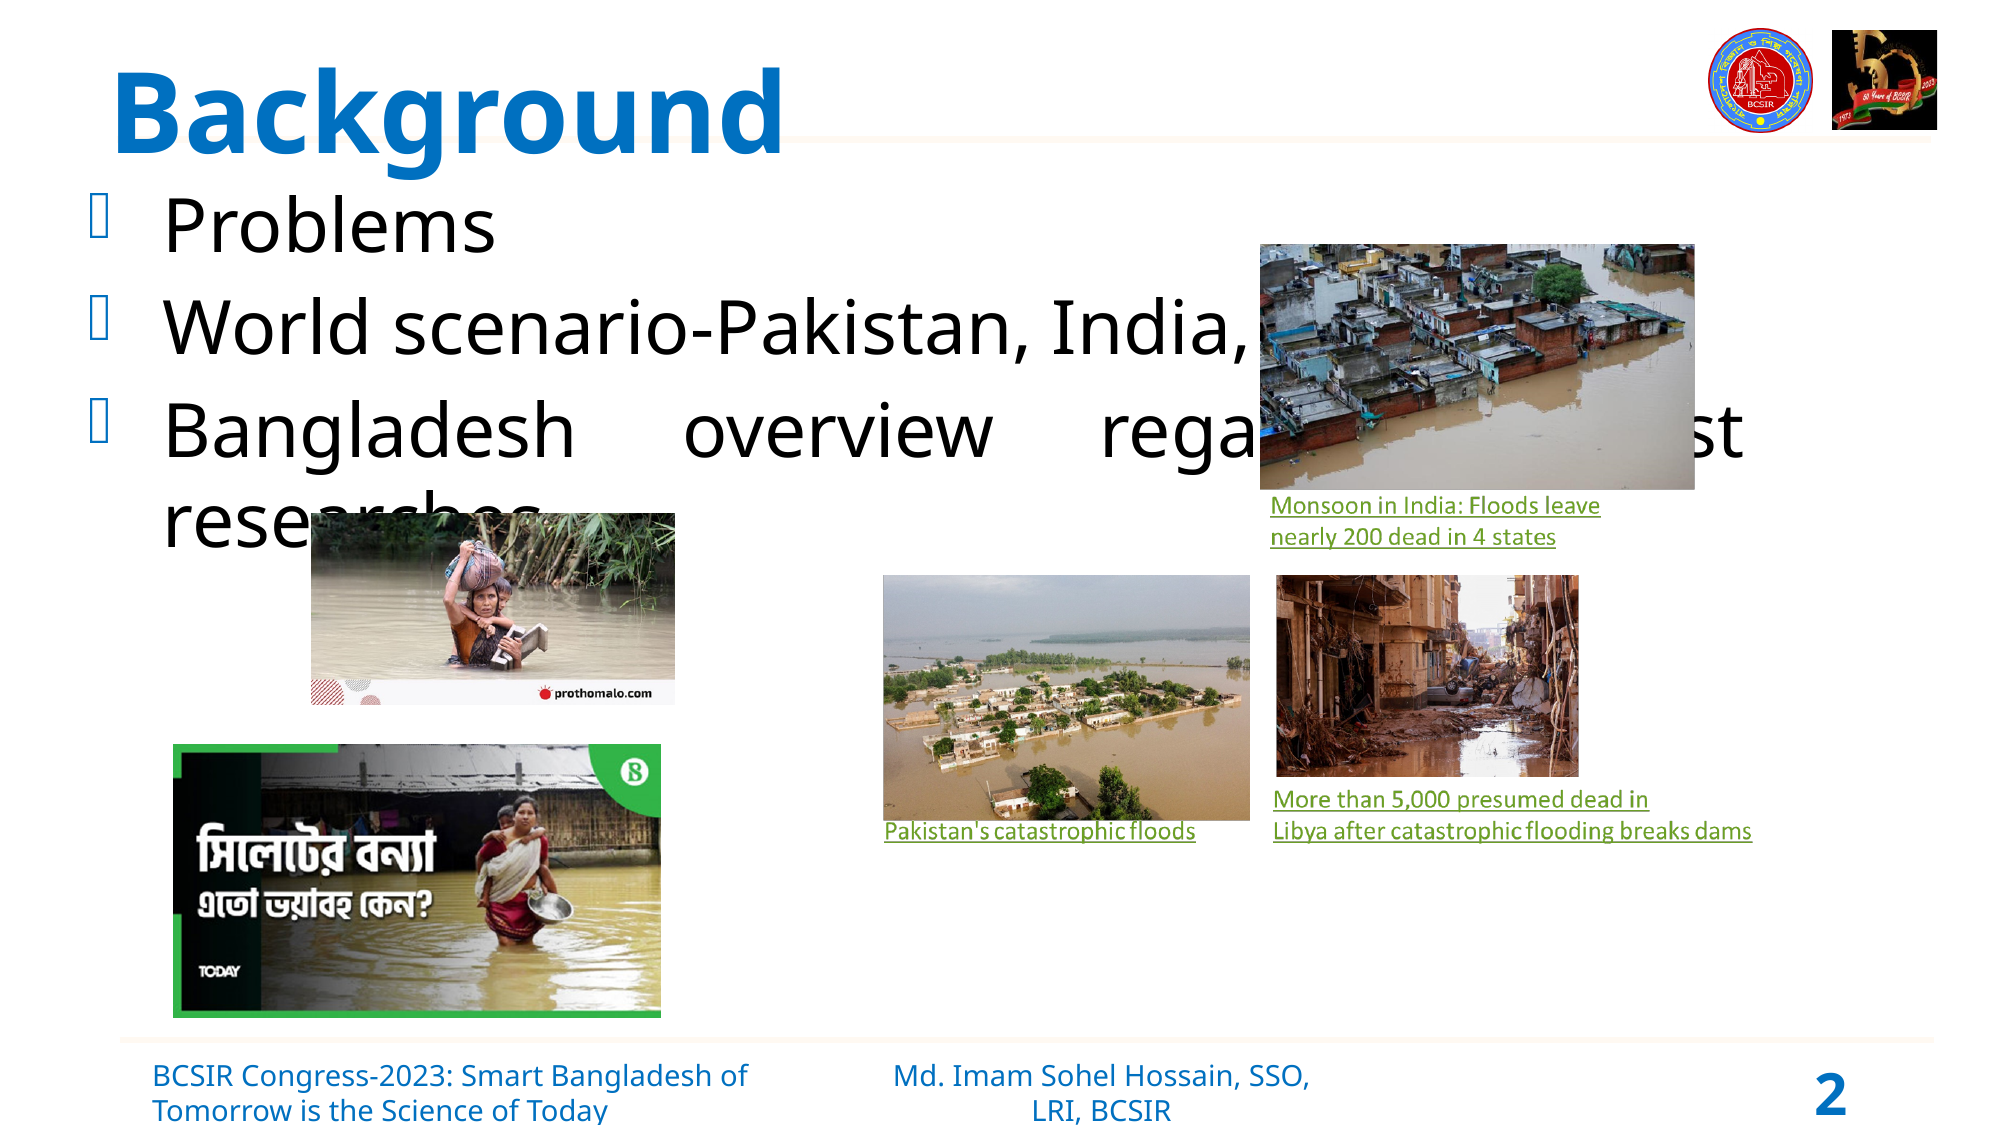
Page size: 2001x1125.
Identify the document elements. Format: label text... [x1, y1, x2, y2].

title Background [93, 57, 1819, 177]
list Problems World scenario-Pakistan, India, Libiya Bangladesh overview regarding latest researches [35, 169, 1761, 930]
picture [1708, 28, 1813, 57]
picture [867, 244, 1958, 862]
picture [173, 513, 675, 1018]
picture [1832, 30, 1938, 130]
slide_number 2 [1412, 1049, 1863, 1110]
